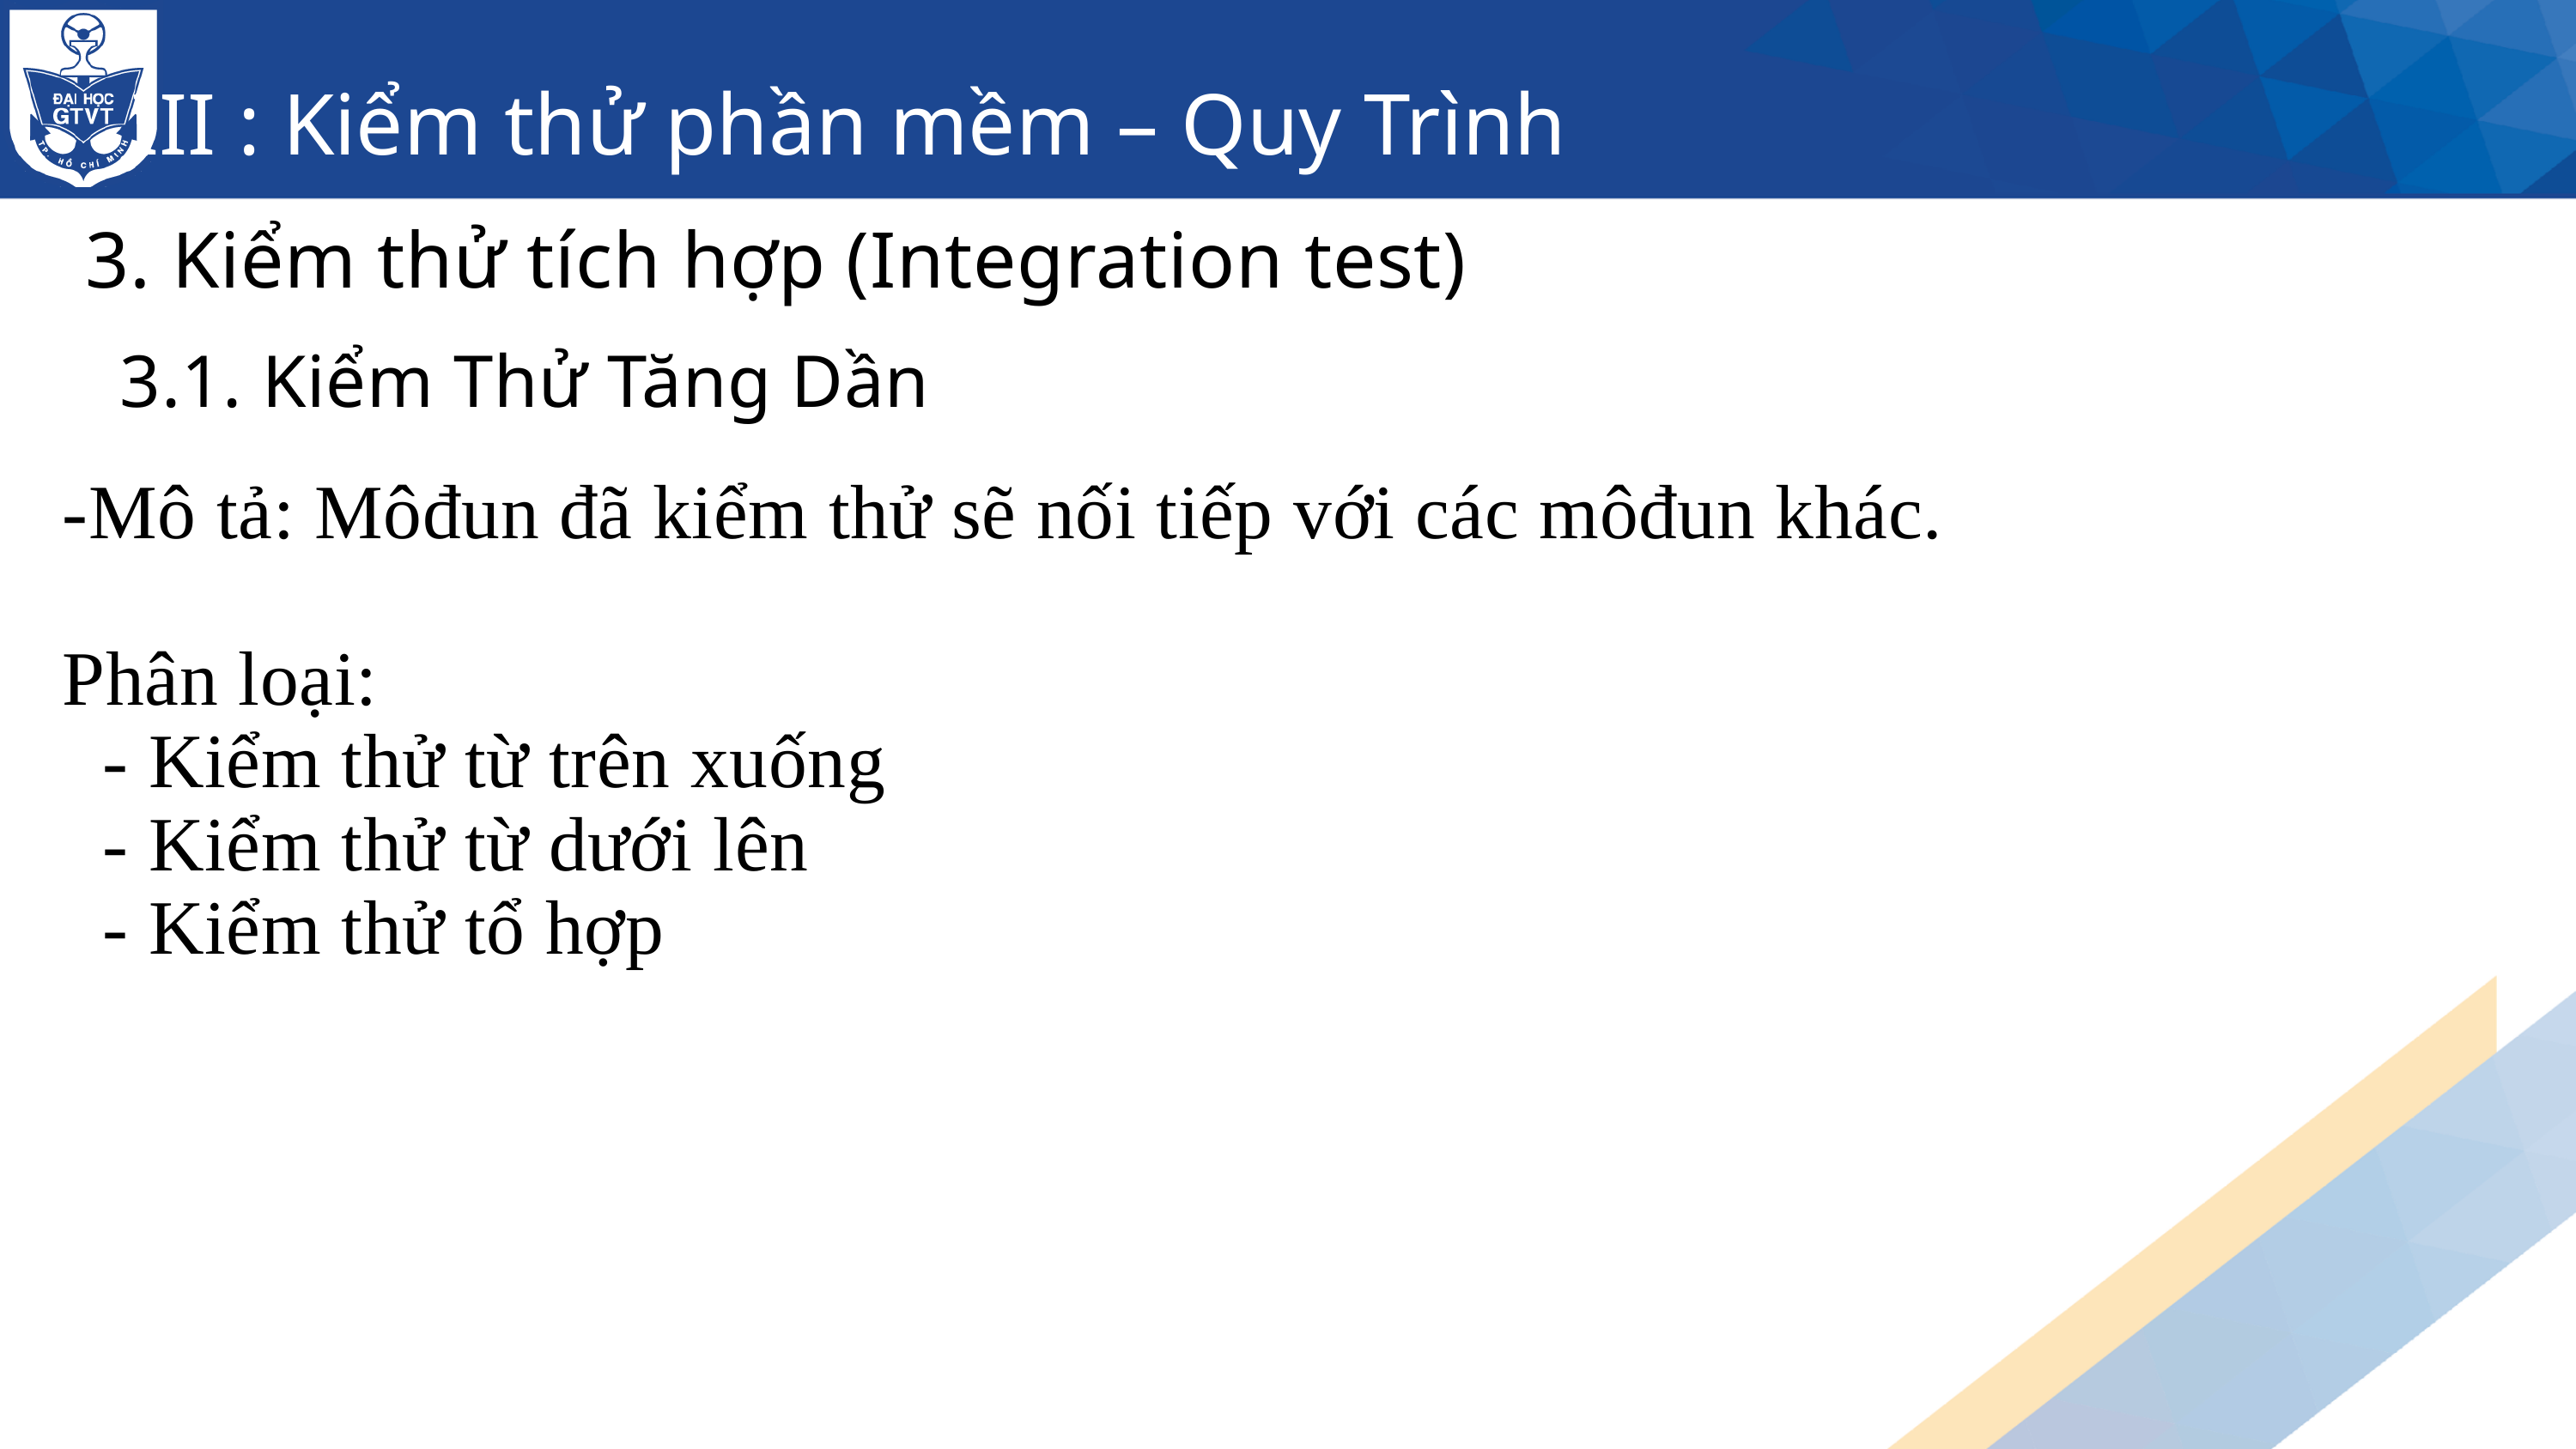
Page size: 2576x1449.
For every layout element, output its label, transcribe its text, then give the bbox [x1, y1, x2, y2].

text_box 3.1. Kiểm Thử Tăng Dần [106, 332, 1395, 429]
text_box -Mô tả: Môđun đã kiểm thử sẽ nối tiếp với các môđun khác. Phân loại: - Kiểm thử từ trên xuống - Kiểm thử từ dưới lên - Kiểm thử tổ hợp [62, 388, 2123, 970]
text_box [0, 0, 2576, 1449]
text_box 3. Kiểm thử tích hợp (Integration test) [82, 220, 1471, 304]
text_box [0, 0, 166, 188]
text_box III : Kiểm thử phần mềm – Quy Trình [129, 54, 1591, 173]
